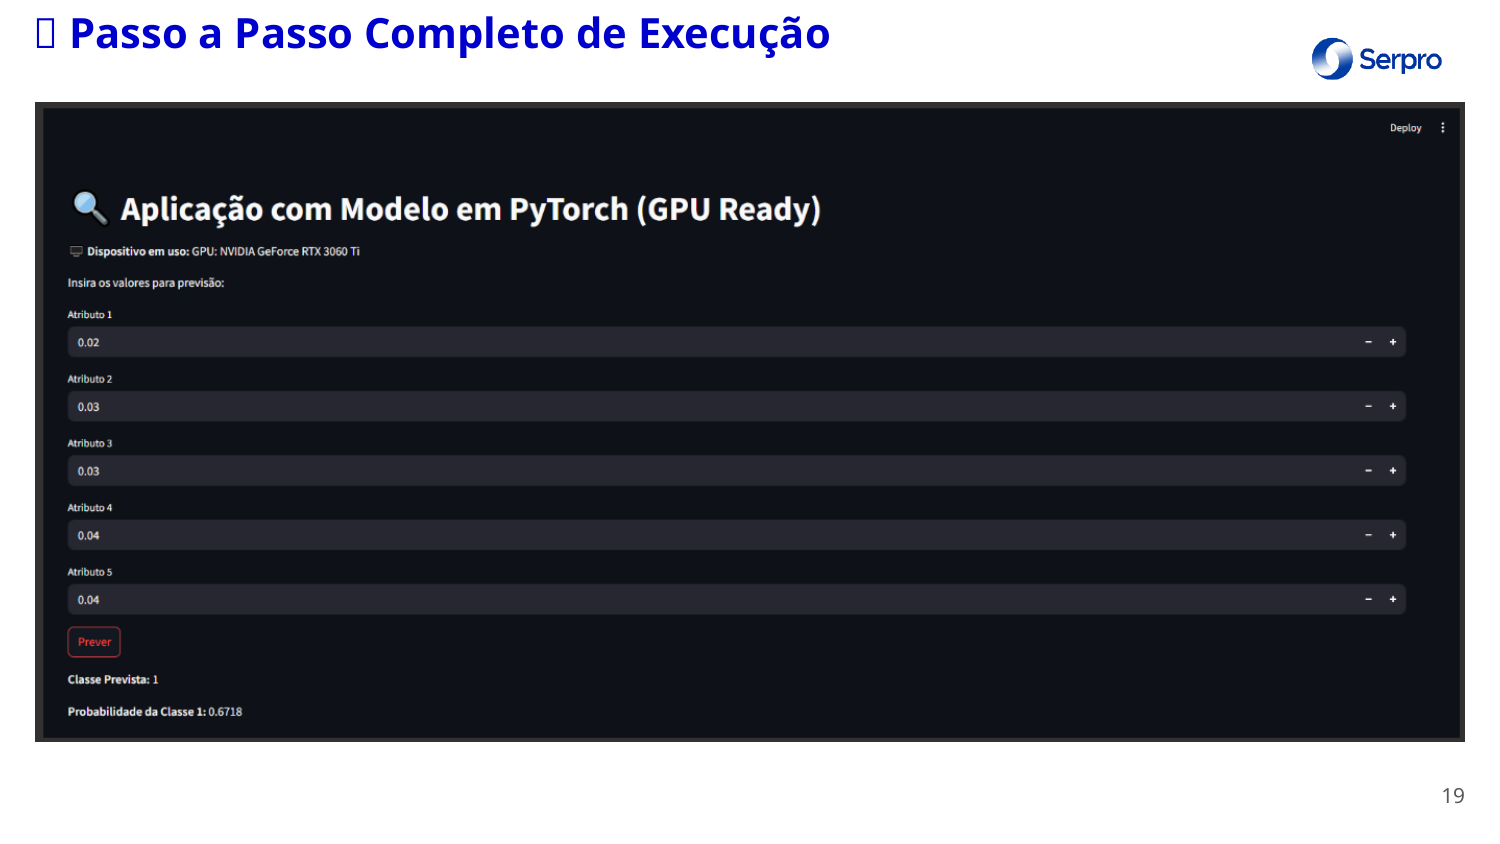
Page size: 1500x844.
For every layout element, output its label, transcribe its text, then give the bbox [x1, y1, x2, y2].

picture [35, 102, 1465, 742]
picture [1310, 37, 1442, 80]
text_box 🧪 Passo a Passo Completo de Execução [33, 7, 1435, 102]
text_box 19 [1389, 764, 1480, 830]
